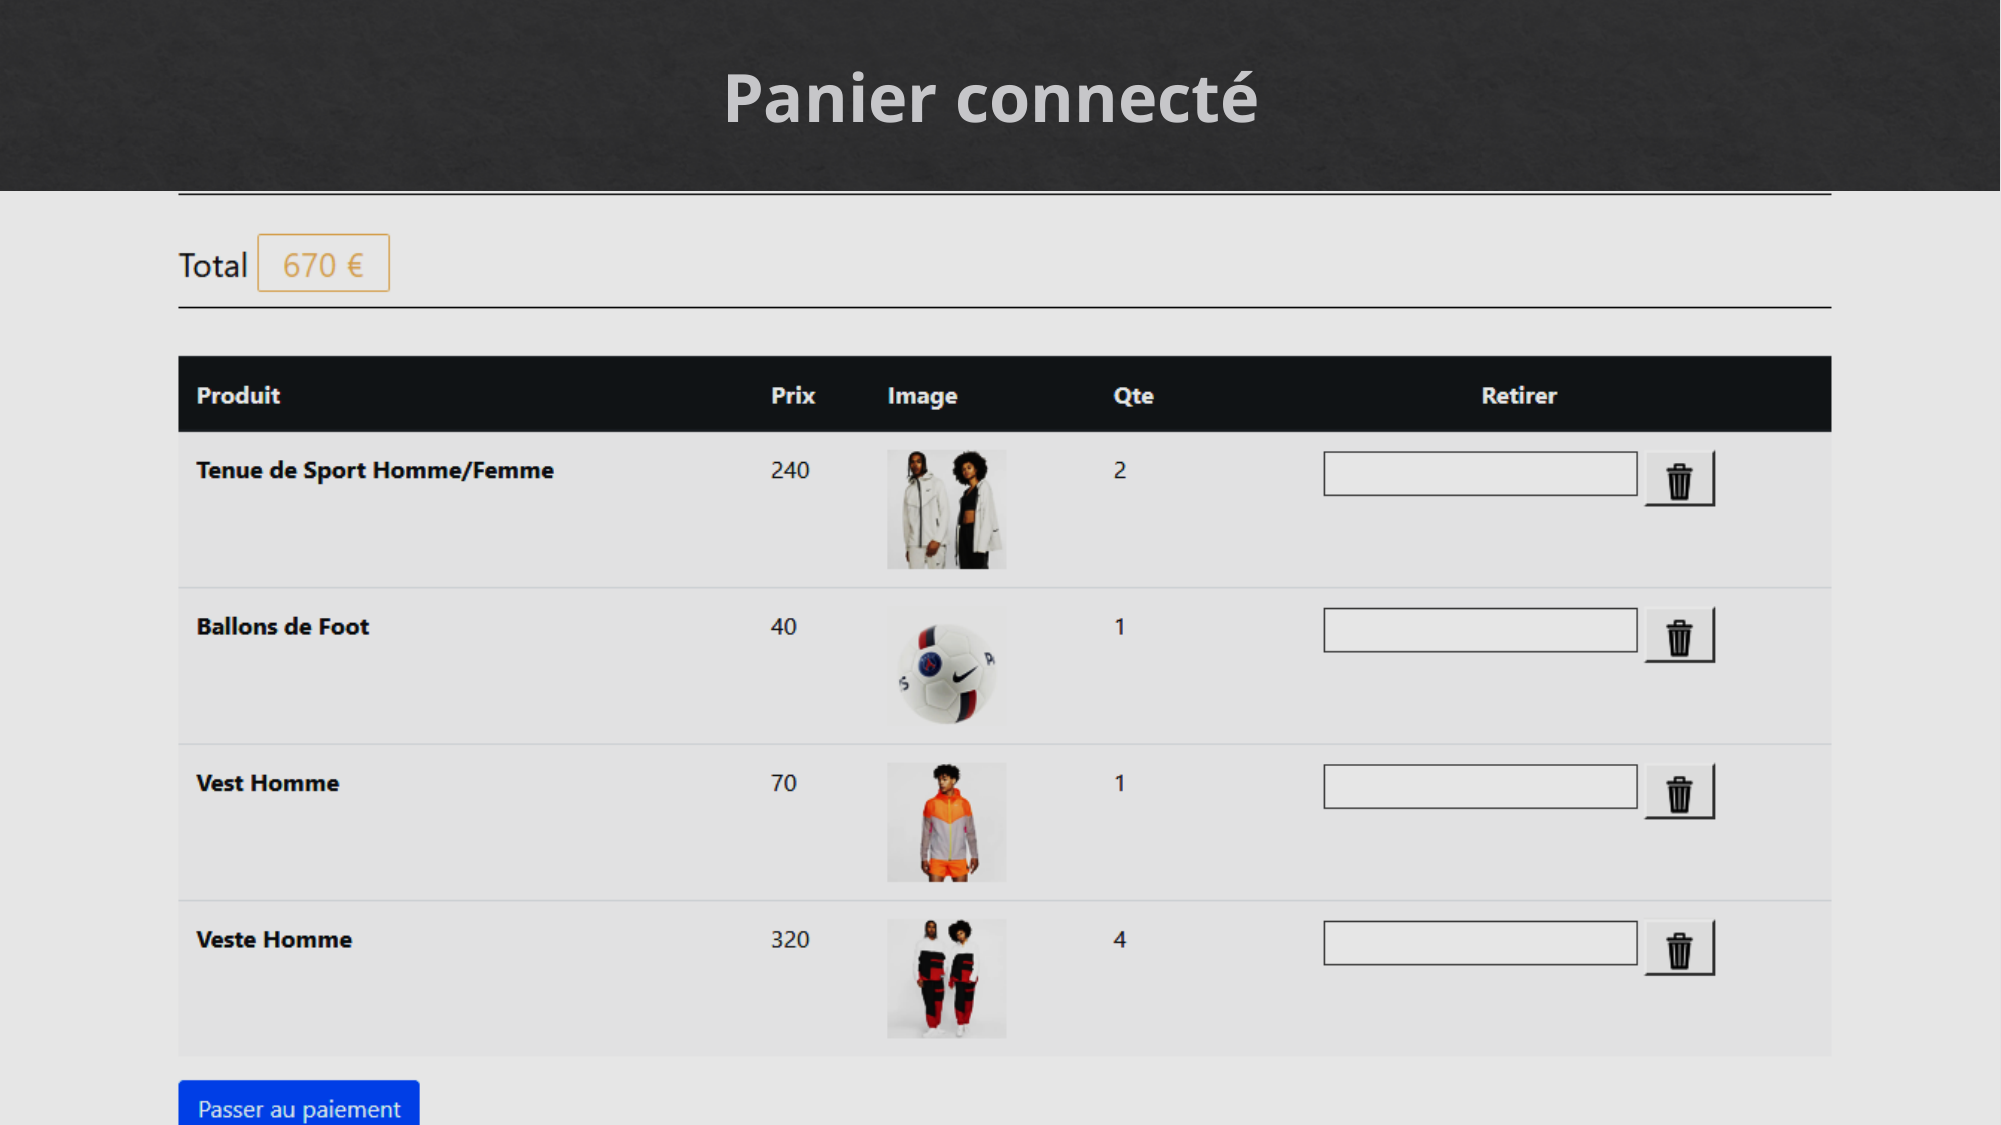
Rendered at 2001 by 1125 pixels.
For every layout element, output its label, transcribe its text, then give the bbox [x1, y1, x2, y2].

picture [0, 190, 2000, 1125]
text_box Panier connecté [707, 48, 1293, 144]
